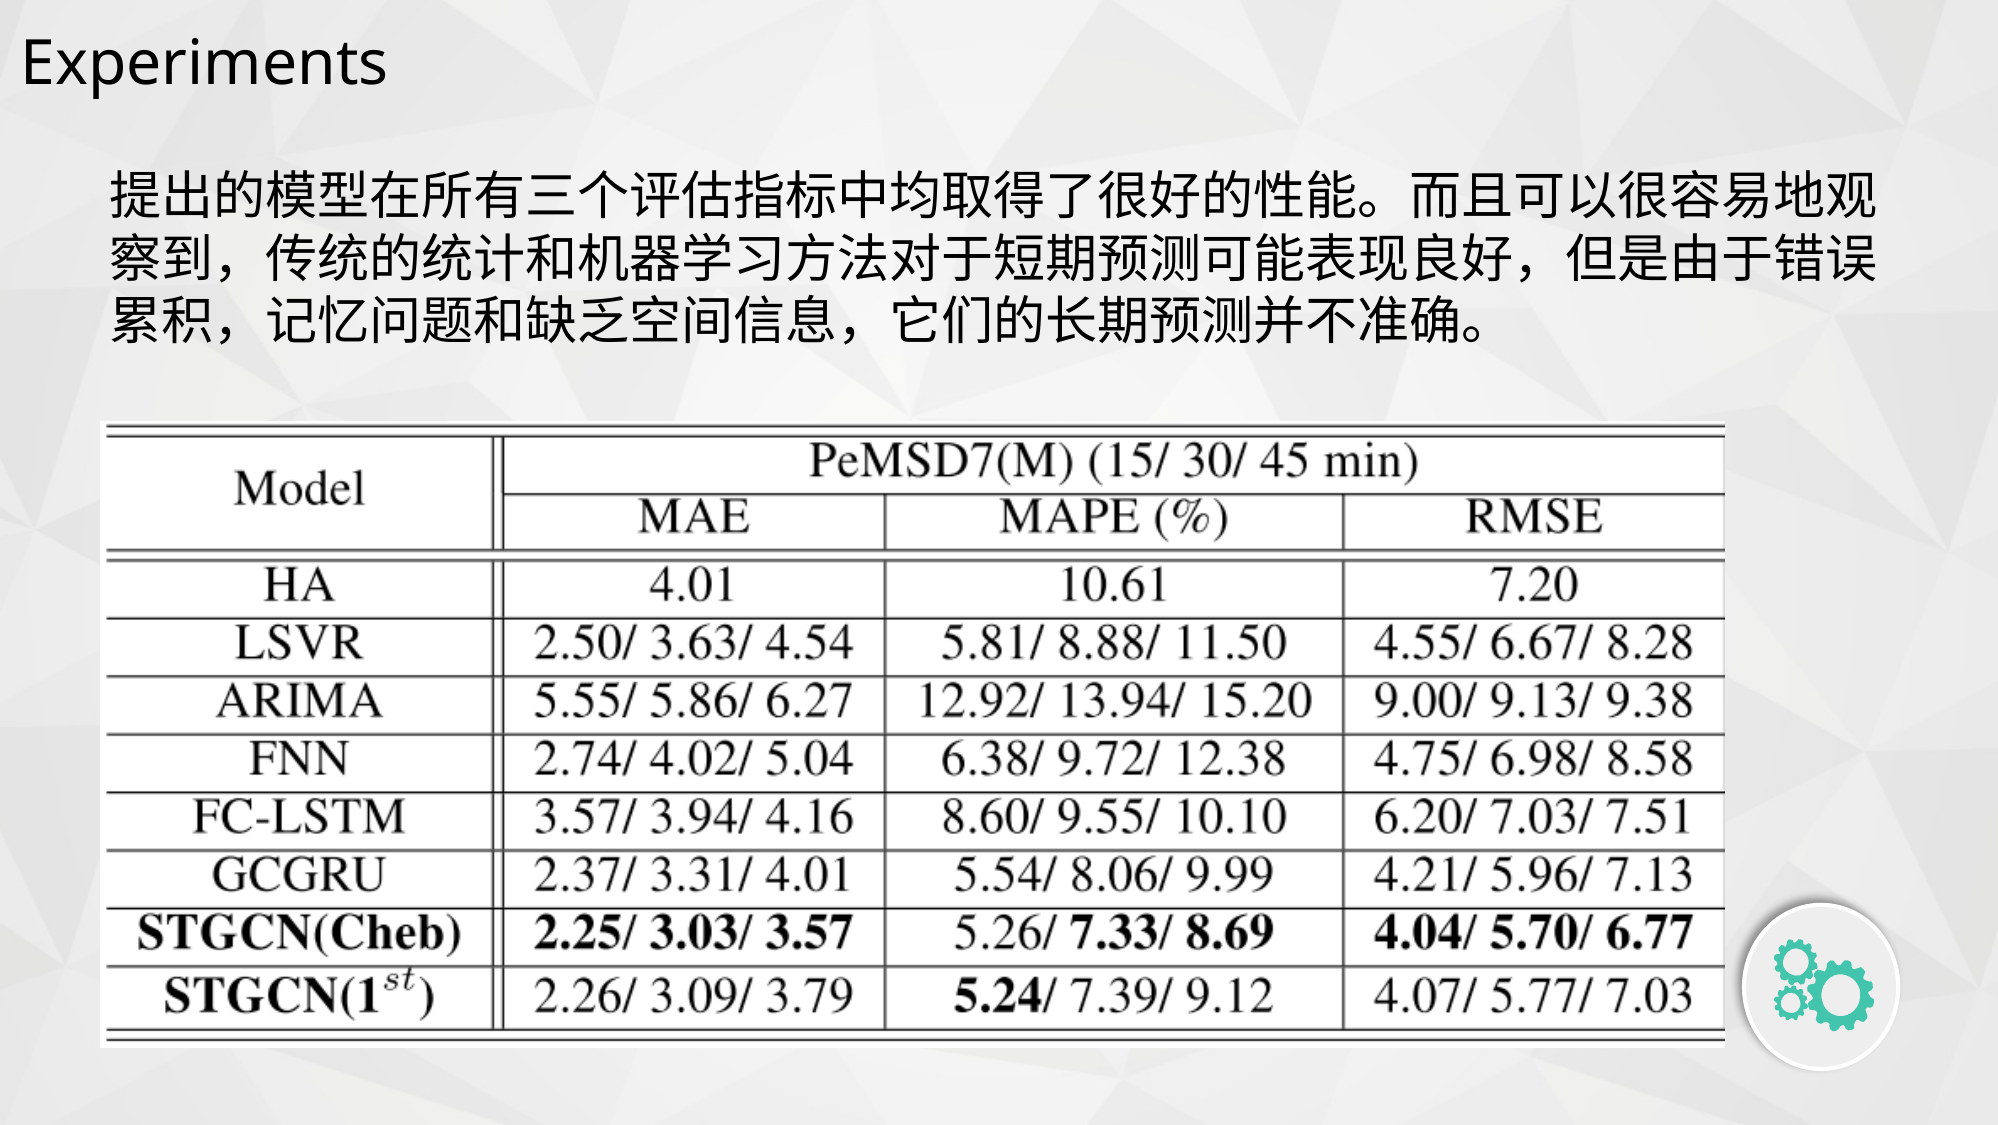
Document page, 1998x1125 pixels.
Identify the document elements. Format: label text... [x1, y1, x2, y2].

text_box 提出的模型在所有三个评估指标中均取得了很好的性能。而且可以很容易地观察到，传统的统计和机器学习方法对于短期预测可能表现良好，但是由于错误累积，记忆问题和缺乏空间信息，它们的长期预测并不准确。 [101, 155, 1897, 358]
text_box Experiments [13, 14, 397, 104]
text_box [1743, 904, 1899, 1070]
picture [0, 0, 1998, 1125]
